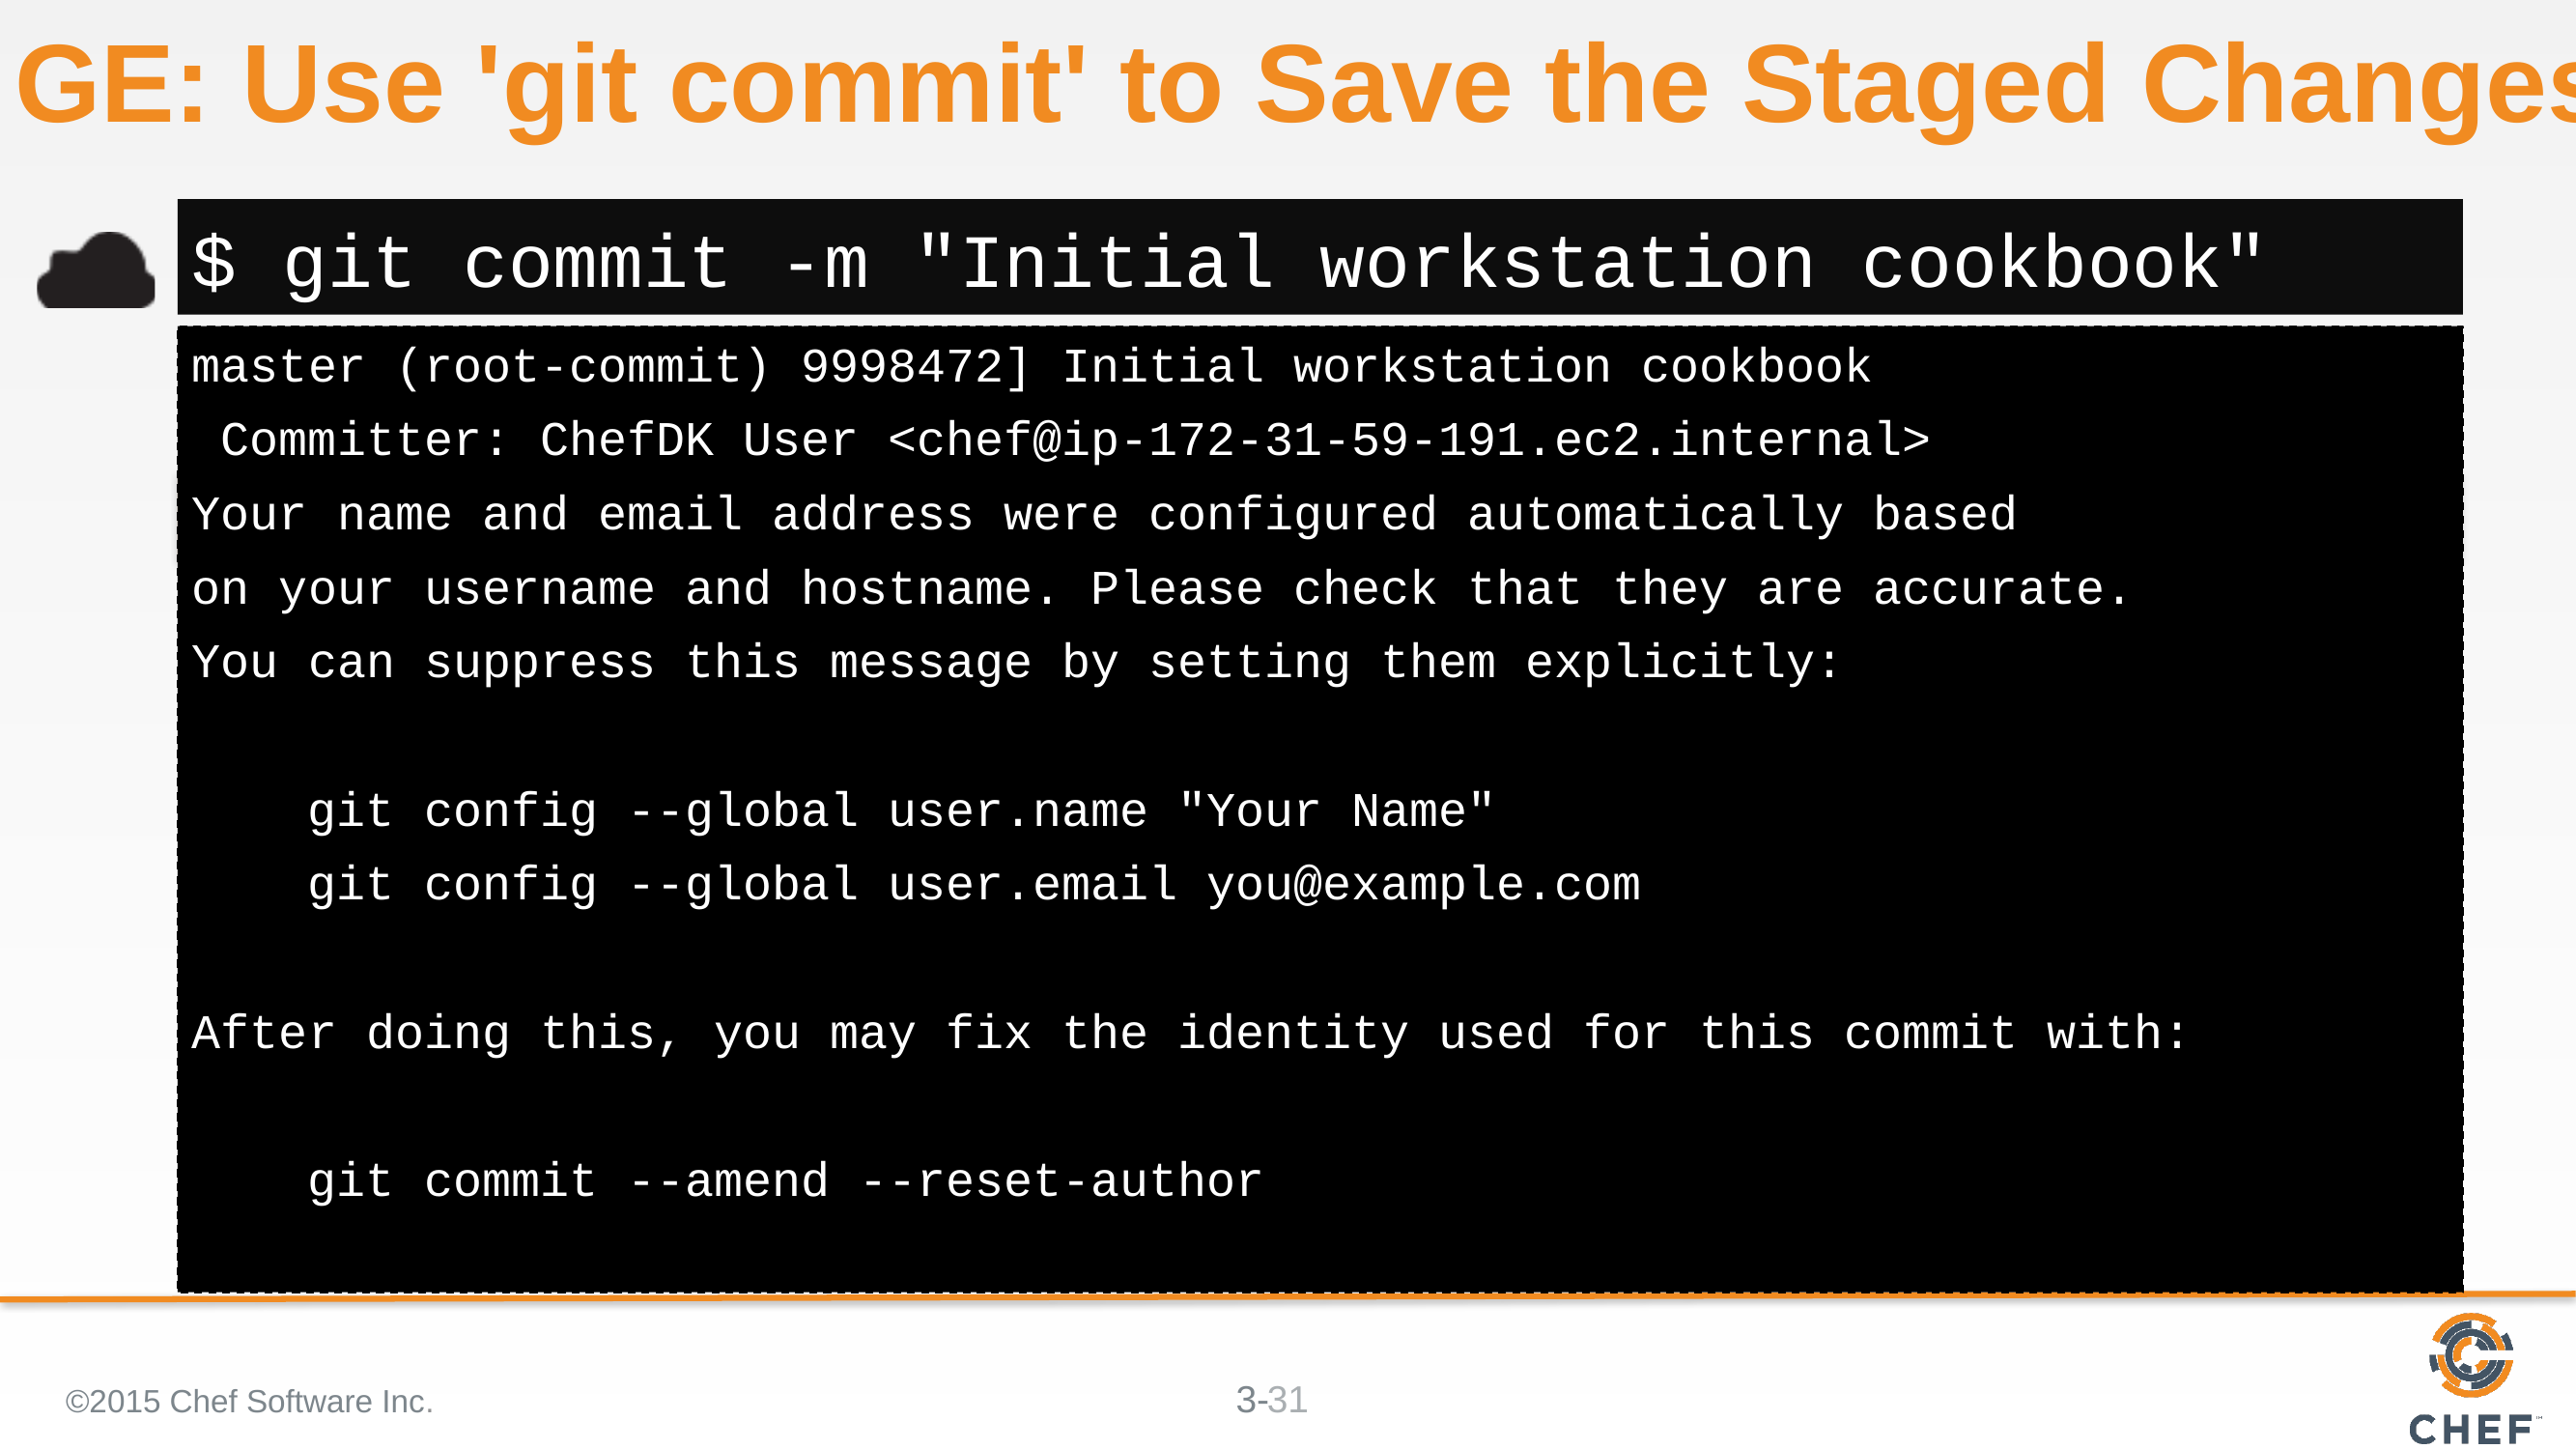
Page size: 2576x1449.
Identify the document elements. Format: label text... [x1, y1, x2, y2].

picture [2399, 1297, 2550, 1449]
footer ©2015 Chef Software Inc. [51, 1359, 952, 1440]
list $ git commit -m "Initial workstation cookbook" [177, 199, 2463, 315]
title GE: Use 'git commit' to Save the Staged Changes [14, 26, 2576, 180]
slide_number 31 [998, 1359, 1578, 1437]
list master (root-commit) 9998472] Initial workstation cookbook Committer: ChefDK User <chef@ip-172-31-59-191.ec2.internal> Your name and email address were configured automatically based on your username and hostname. Please check that they are accurate. You can suppress this message by setting them explicitly: git config --global user.name "Your Name" git config --global user.email you@example.com After doing this, you may fix the identity used for this commit with: git commit --amend --reset-author [177, 326, 2464, 1293]
